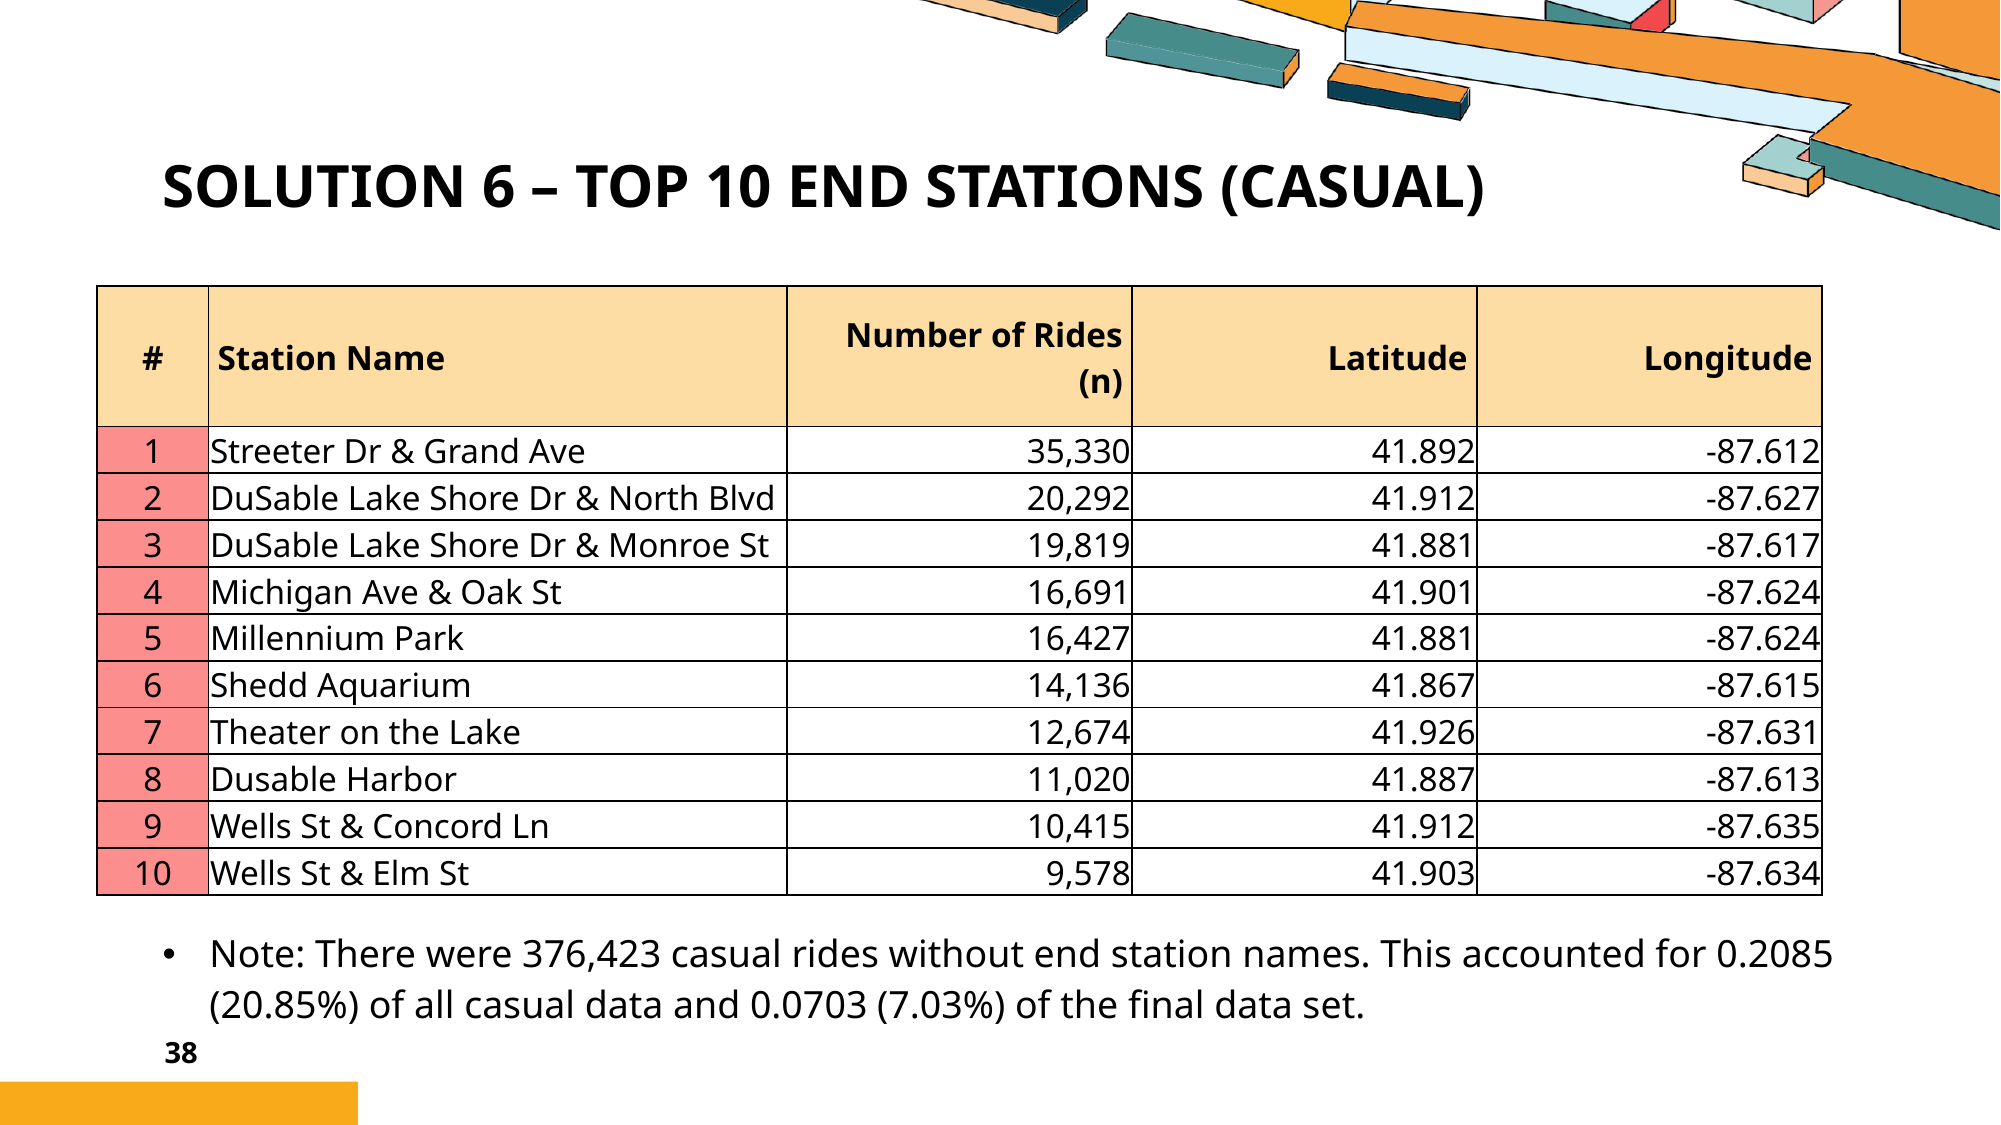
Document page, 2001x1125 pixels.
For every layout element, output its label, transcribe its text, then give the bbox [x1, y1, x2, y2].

slide_number 38 [149, 1040, 345, 1085]
table_cell 41.881 [1133, 615, 1476, 660]
table_cell 41.903 [1133, 849, 1476, 894]
table_cell 7 [98, 708, 208, 753]
table_cell 6 [98, 662, 208, 707]
table_header Longitude [1478, 287, 1821, 426]
table_cell DuSable Lake Shore Dr & Monroe St [209, 521, 786, 566]
table_cell 20,292 [788, 474, 1131, 519]
table_cell -87.617 [1478, 521, 1821, 566]
table_cell 4 [98, 568, 208, 613]
table_cell 16,691 [788, 568, 1131, 613]
table_header Station Name [209, 287, 786, 426]
table_cell -87.631 [1478, 708, 1821, 753]
table_cell -87.635 [1478, 802, 1821, 847]
table_cell 41.926 [1133, 708, 1476, 753]
table_cell 11,020 [788, 755, 1131, 800]
table_header # [98, 287, 208, 426]
table_cell 16,427 [788, 615, 1131, 660]
table_cell 9,578 [788, 849, 1131, 894]
table_cell -87.627 [1478, 474, 1821, 519]
table_header Number of Rides (n) [788, 287, 1131, 426]
table_cell Streeter Dr & Grand Ave [209, 427, 786, 472]
table_cell 8 [98, 755, 208, 800]
table_cell Theater on the Lake [209, 708, 786, 753]
table_cell 10,415 [788, 802, 1131, 847]
table_cell 19,819 [788, 521, 1131, 566]
table_cell -87.612 [1478, 427, 1821, 472]
table_cell Michigan Ave & Oak St [209, 568, 786, 613]
table_cell 41.901 [1133, 568, 1476, 613]
table_cell 9 [98, 802, 208, 847]
table_cell -87.624 [1478, 568, 1821, 613]
title Solution 6 – Top 10 End Stations (Casual) [147, 22, 1682, 228]
table_cell -87.613 [1478, 755, 1821, 800]
table_cell 12,674 [788, 708, 1131, 753]
table_cell 41.887 [1133, 755, 1476, 800]
table_cell -87.634 [1478, 849, 1821, 894]
table_cell 2 [98, 474, 208, 519]
table_cell 14,136 [788, 662, 1131, 707]
table_cell -87.624 [1478, 615, 1821, 660]
list Note: There were 376,423 casual rides without end station names. This accounted for 0.2085 (20.85%) of all casual data and 0.0703 (7.03%) of the final data set. [147, 920, 1921, 1040]
table_cell 1 [98, 427, 208, 472]
table_cell Wells St & Concord Ln [209, 802, 786, 847]
table_cell -87.615 [1478, 662, 1821, 707]
table_cell Wells St & Elm St [209, 849, 786, 894]
table_cell 41.881 [1133, 521, 1476, 566]
table_cell 41.892 [1133, 427, 1476, 472]
table_cell 41.912 [1133, 802, 1476, 847]
table_cell Shedd Aquarium [209, 662, 786, 707]
table_cell 35,330 [788, 427, 1131, 472]
picture [816, 0, 2000, 236]
table_cell 41.912 [1133, 474, 1476, 519]
table_cell 5 [98, 615, 208, 660]
table_cell 41.867 [1133, 662, 1476, 707]
table_cell DuSable Lake Shore Dr & North Blvd [209, 474, 786, 519]
table_cell Dusable Harbor [209, 755, 786, 800]
table_cell Millennium Park [209, 615, 786, 660]
table_header Latitude [1133, 287, 1476, 426]
table_cell 10 [98, 849, 208, 894]
table_cell 3 [98, 521, 208, 566]
